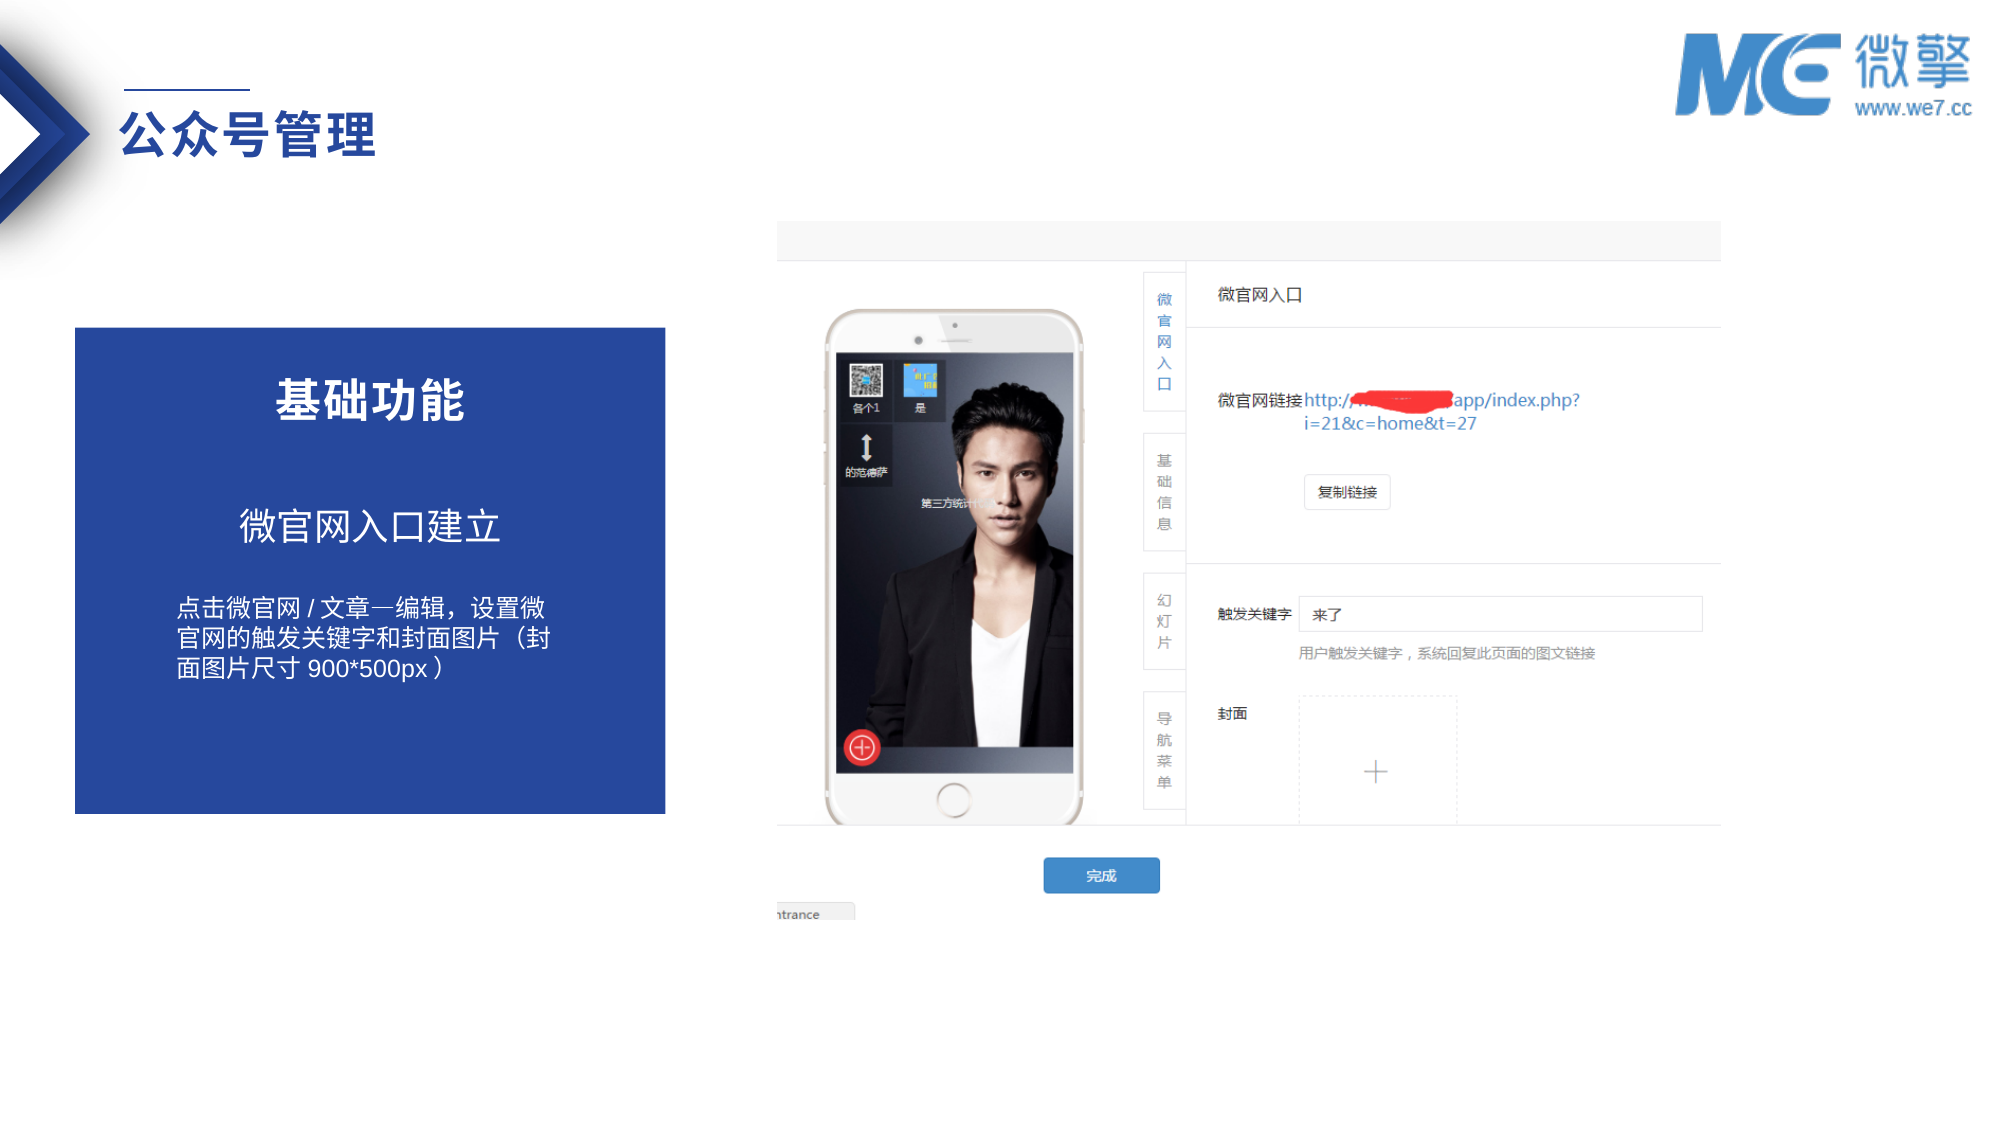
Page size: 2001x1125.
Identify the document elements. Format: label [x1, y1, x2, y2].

text_box [75, 327, 666, 814]
picture [1649, 7, 1994, 144]
text_box [0, 44, 91, 224]
text_box [101, 89, 393, 173]
picture [777, 221, 1721, 920]
